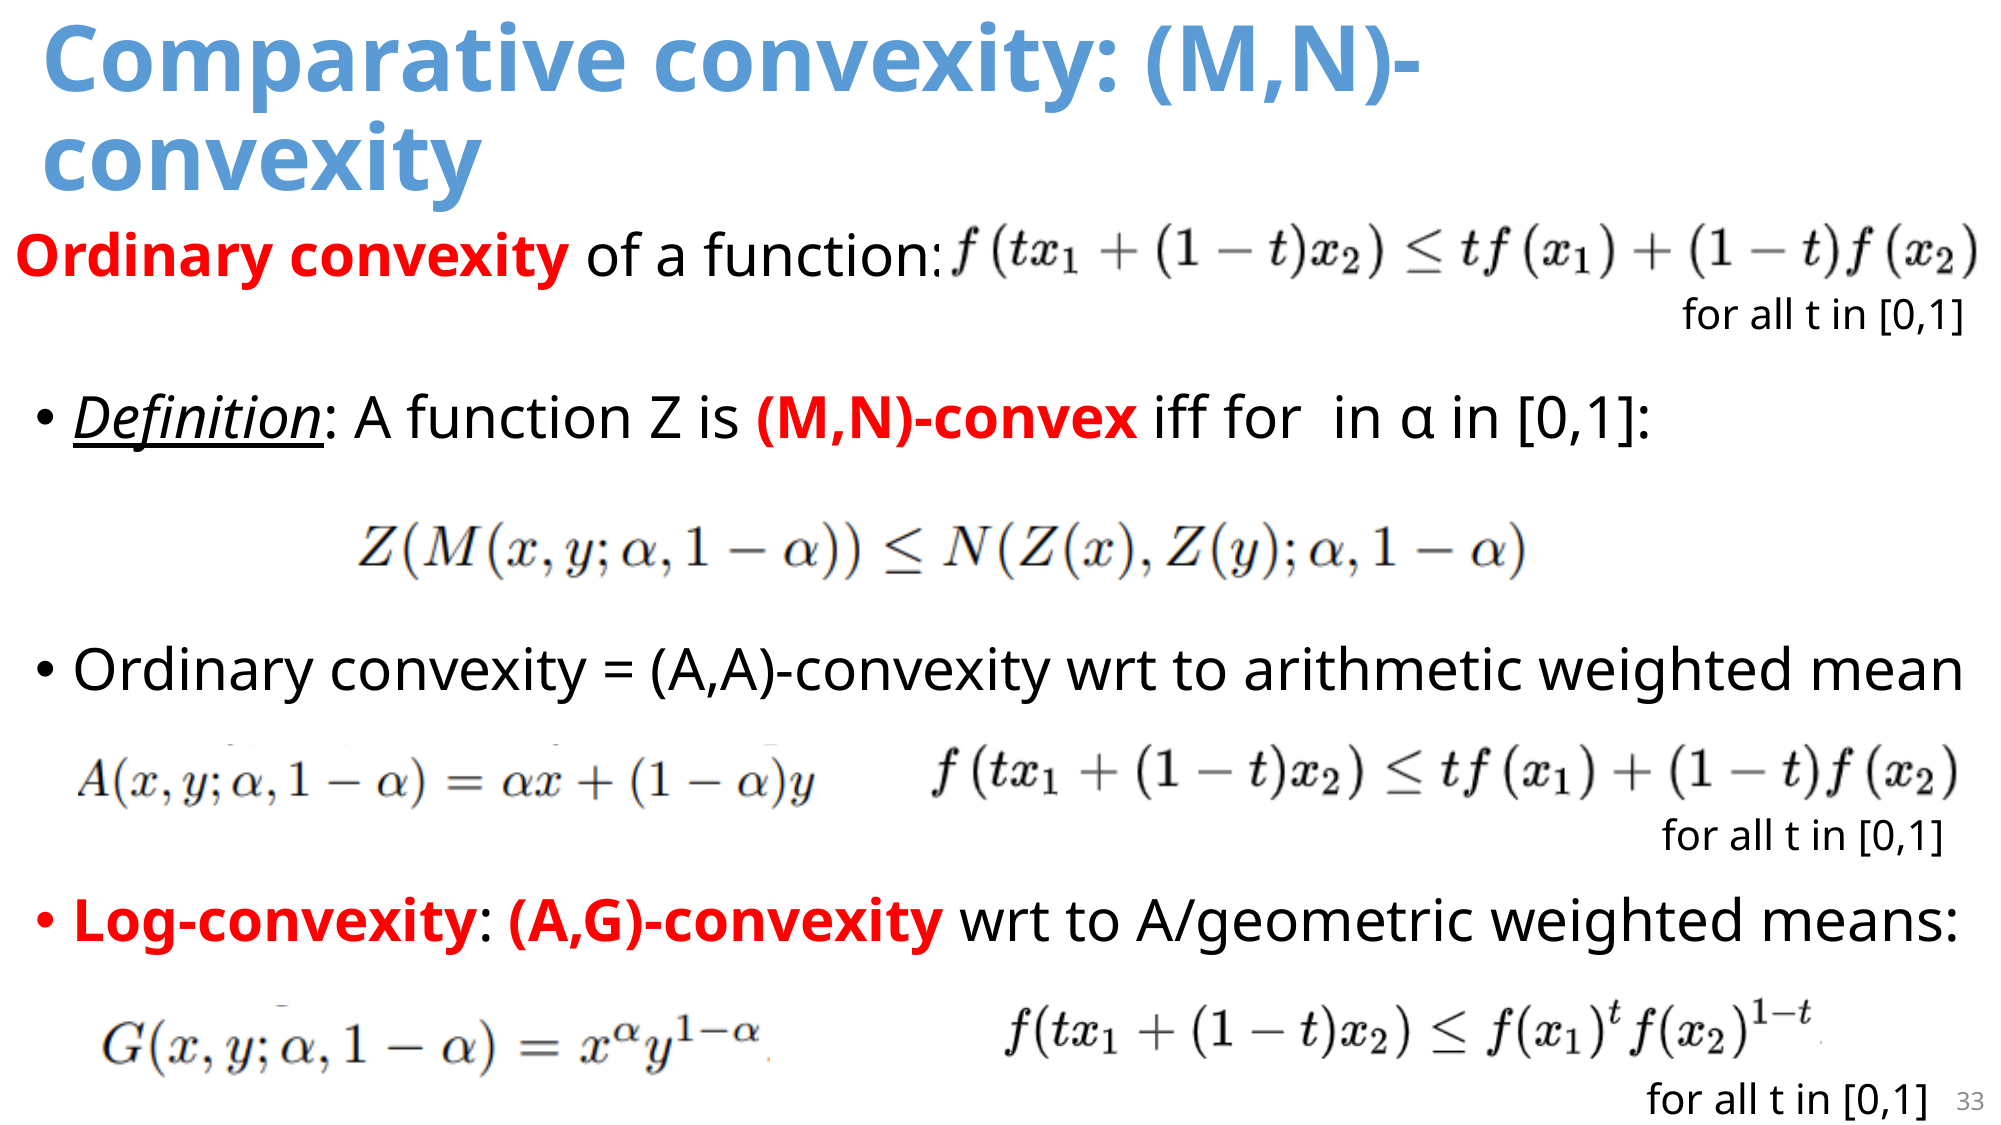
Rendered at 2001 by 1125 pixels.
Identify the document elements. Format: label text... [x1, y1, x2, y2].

list Definition: A function Z is (M,N)-convex iff for in α in [0,1]: Ordinary convexity = (A,A)-convexity wrt to arithmetic weighted mean Log-convexity: (A,G)-convexity wrt to A/geometric weighted means: [20, 381, 1991, 1095]
picture [335, 500, 1535, 605]
slide_number 33 [1848, 1072, 2000, 1125]
picture [78, 744, 824, 827]
picture [95, 1005, 770, 1095]
picture [919, 725, 1980, 828]
picture [999, 994, 1822, 1089]
title Comparative convexity: (M,N)-convexity [26, 2, 1854, 210]
picture [939, 204, 2000, 307]
text_box for all t in [0,1] [1631, 1065, 1945, 1125]
text_box for all t in [0,1] [1646, 828, 1960, 866]
text_box Ordinary convexity of a function: [0, 210, 939, 296]
text_box for all t in [0,1] [1667, 307, 1981, 345]
